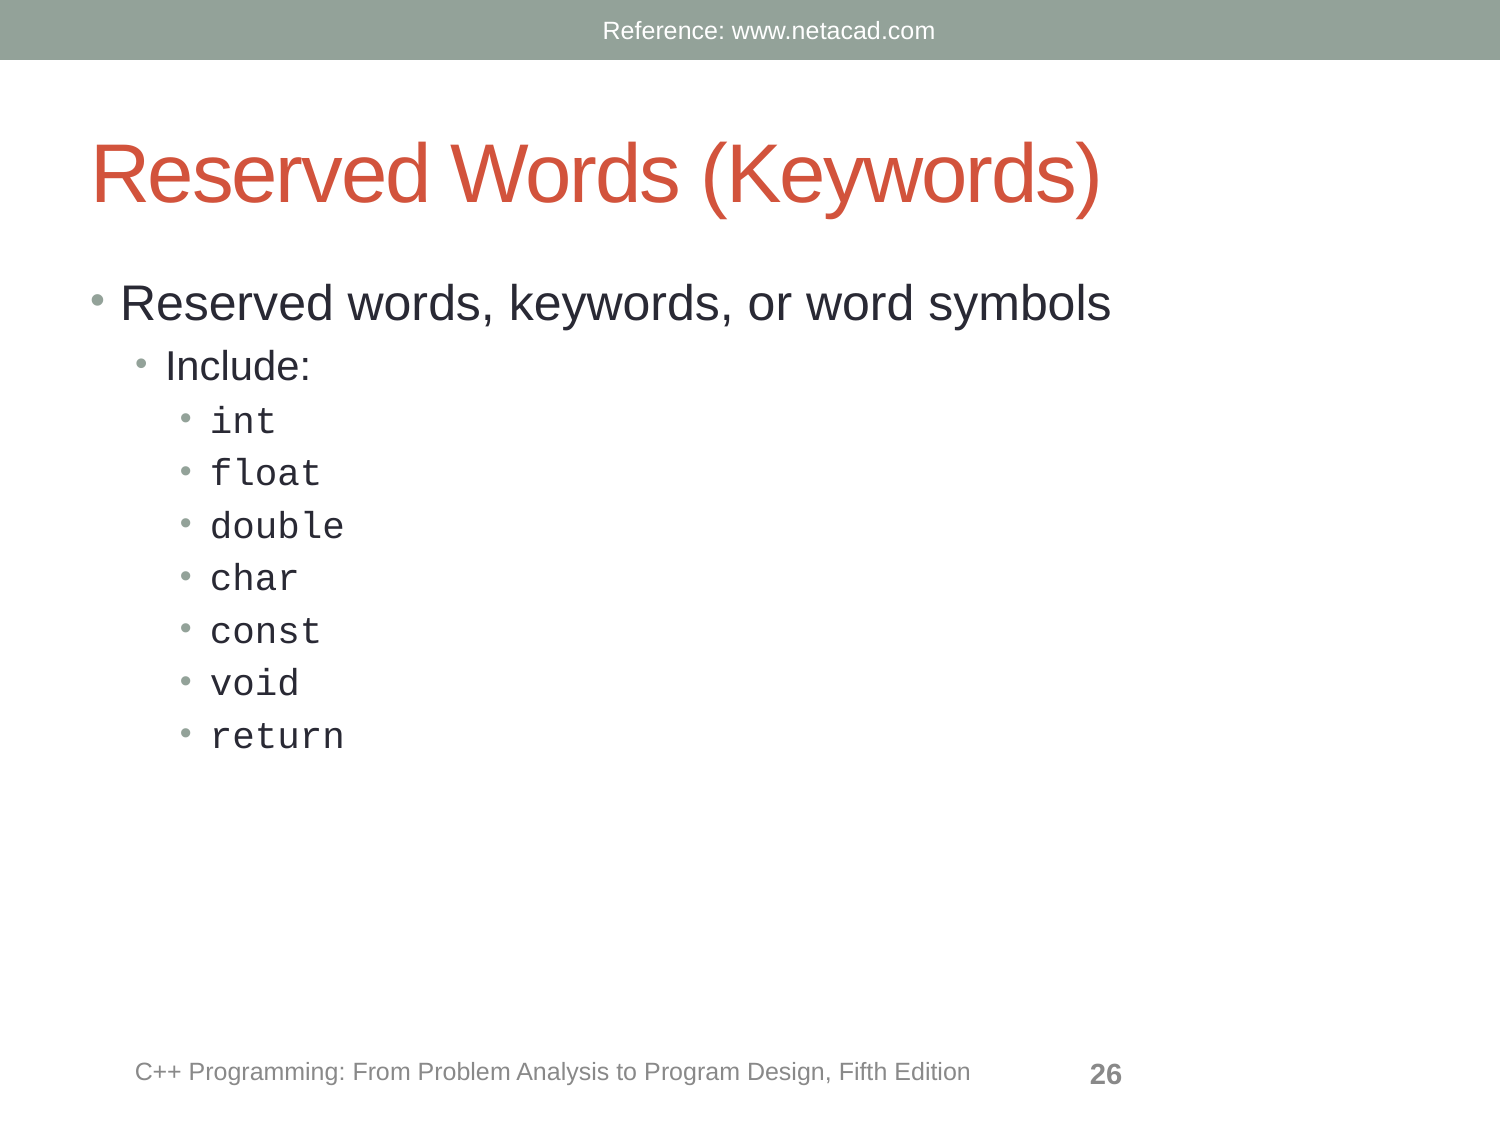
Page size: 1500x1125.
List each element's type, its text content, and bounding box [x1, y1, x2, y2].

footer Reference: www.netacad.com [301, 3, 1238, 57]
list Reserved words, keywords, or word symbols Include: int float double char const void return [75, 262, 1425, 1063]
text_box C++ Programming: From Problem Analysis to Program Design, Fifth Edition [74, 1037, 988, 1103]
slide_number 26 [1074, 1042, 1425, 1103]
title Reserved Words (Keywords) [75, 87, 1425, 250]
